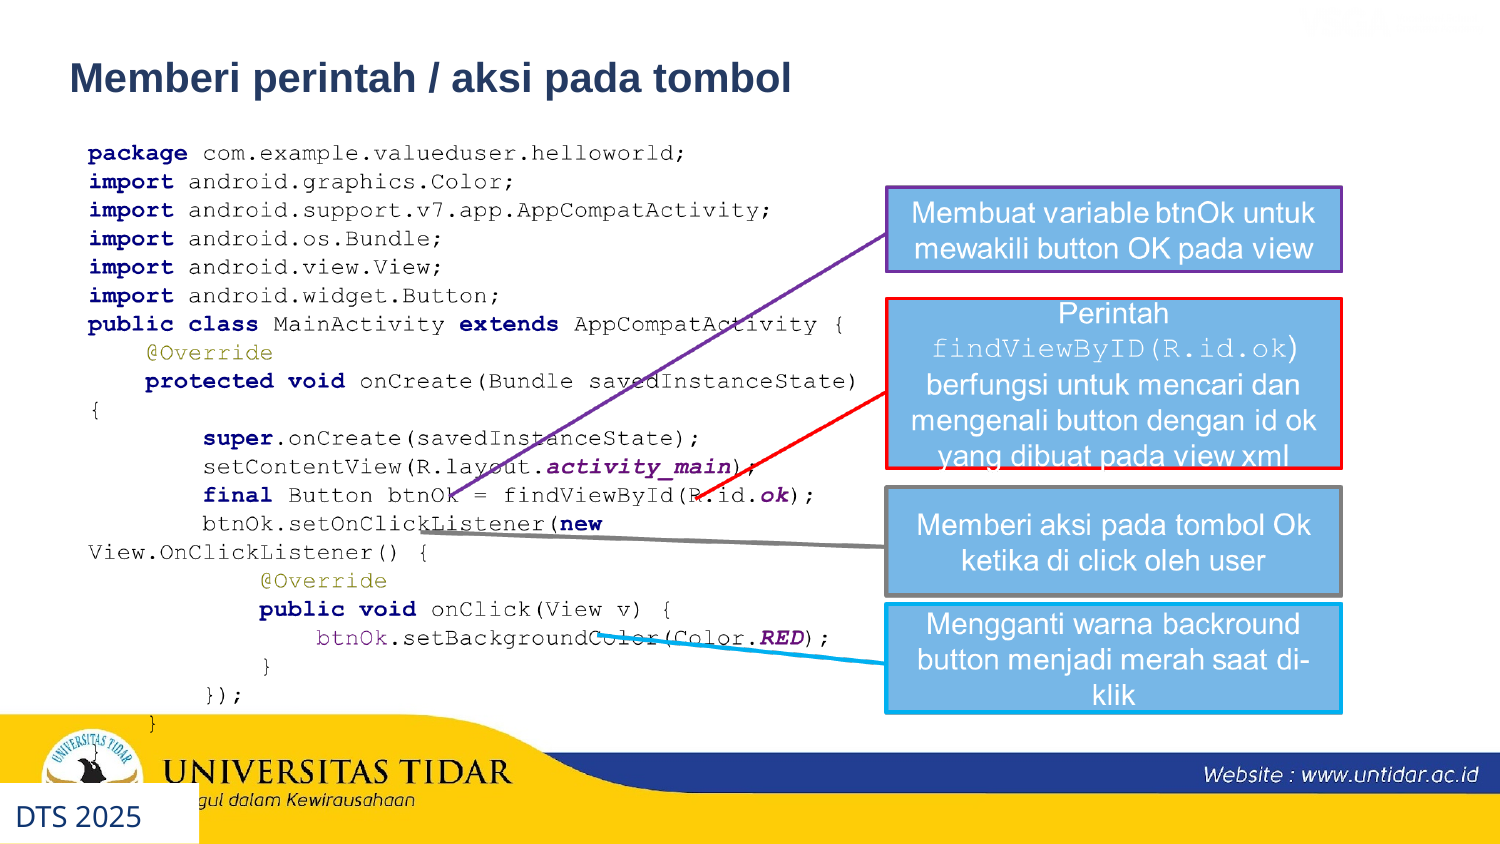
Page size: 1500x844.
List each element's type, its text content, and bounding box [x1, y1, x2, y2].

text_box Memberi perintah / aksi pada tombol [54, 43, 982, 109]
text_box DTS 2025 [0, 783, 68, 844]
picture [0, 0, 1500, 844]
